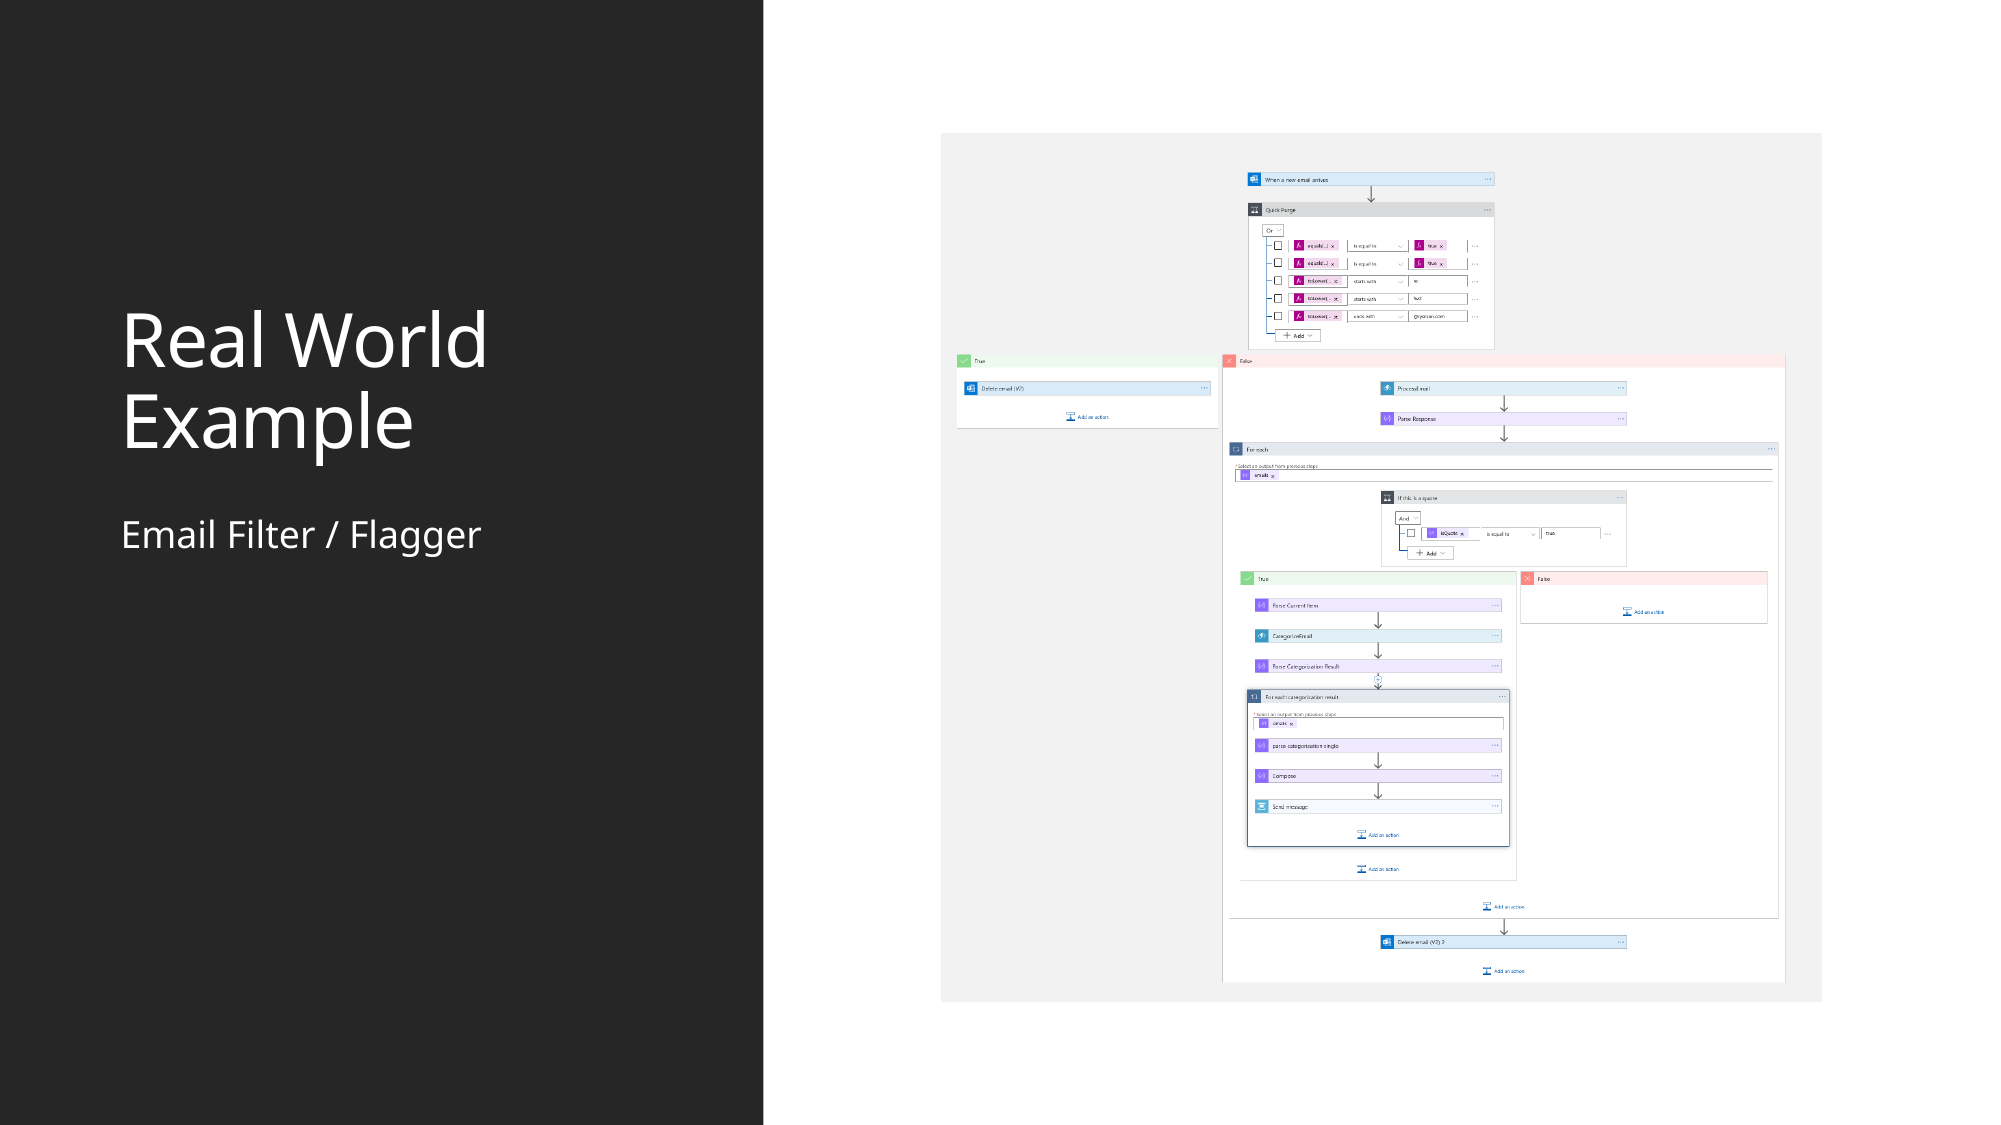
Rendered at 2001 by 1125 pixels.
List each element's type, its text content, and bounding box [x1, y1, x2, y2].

list Email Filter / Flagger [105, 499, 683, 1002]
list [941, 132, 1823, 1003]
title Real World Example [105, 128, 683, 473]
